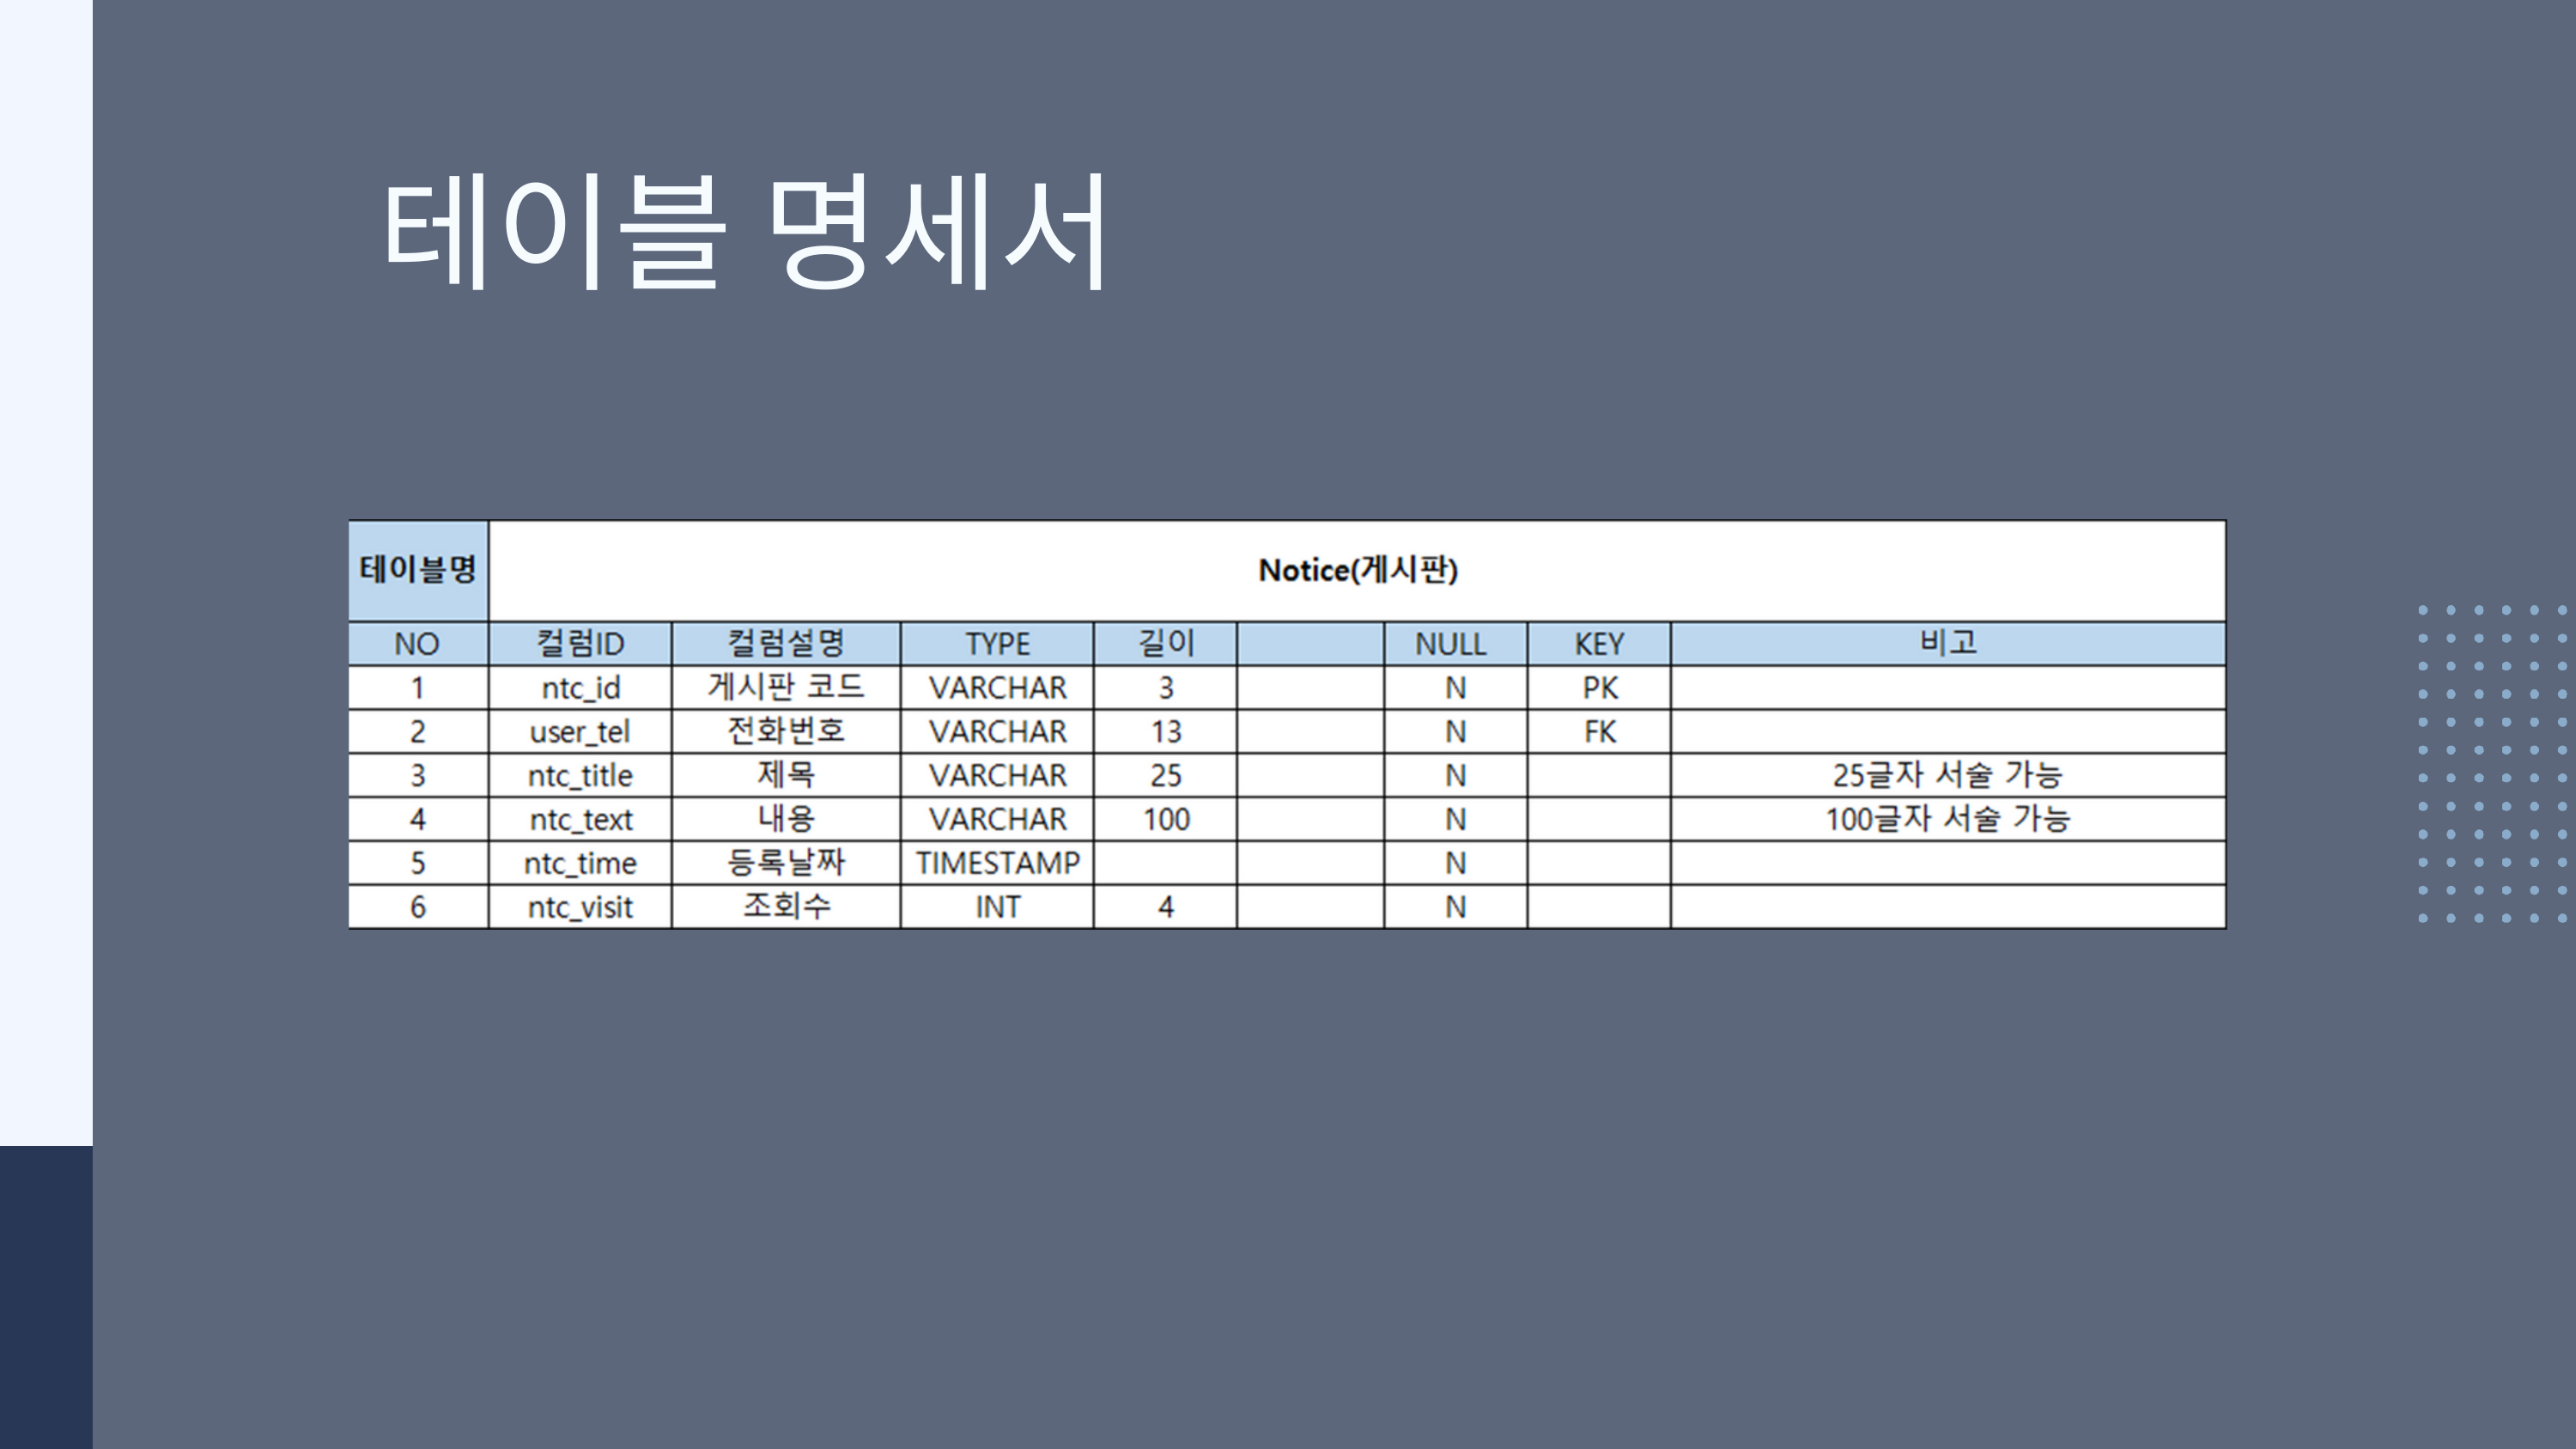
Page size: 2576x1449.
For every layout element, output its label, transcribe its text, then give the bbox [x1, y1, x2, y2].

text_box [0, 1145, 94, 1449]
text_box [349, 519, 2227, 930]
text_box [0, 0, 94, 1145]
text_box 테이블 명세서 [377, 125, 1363, 306]
text_box [2418, 605, 2576, 923]
